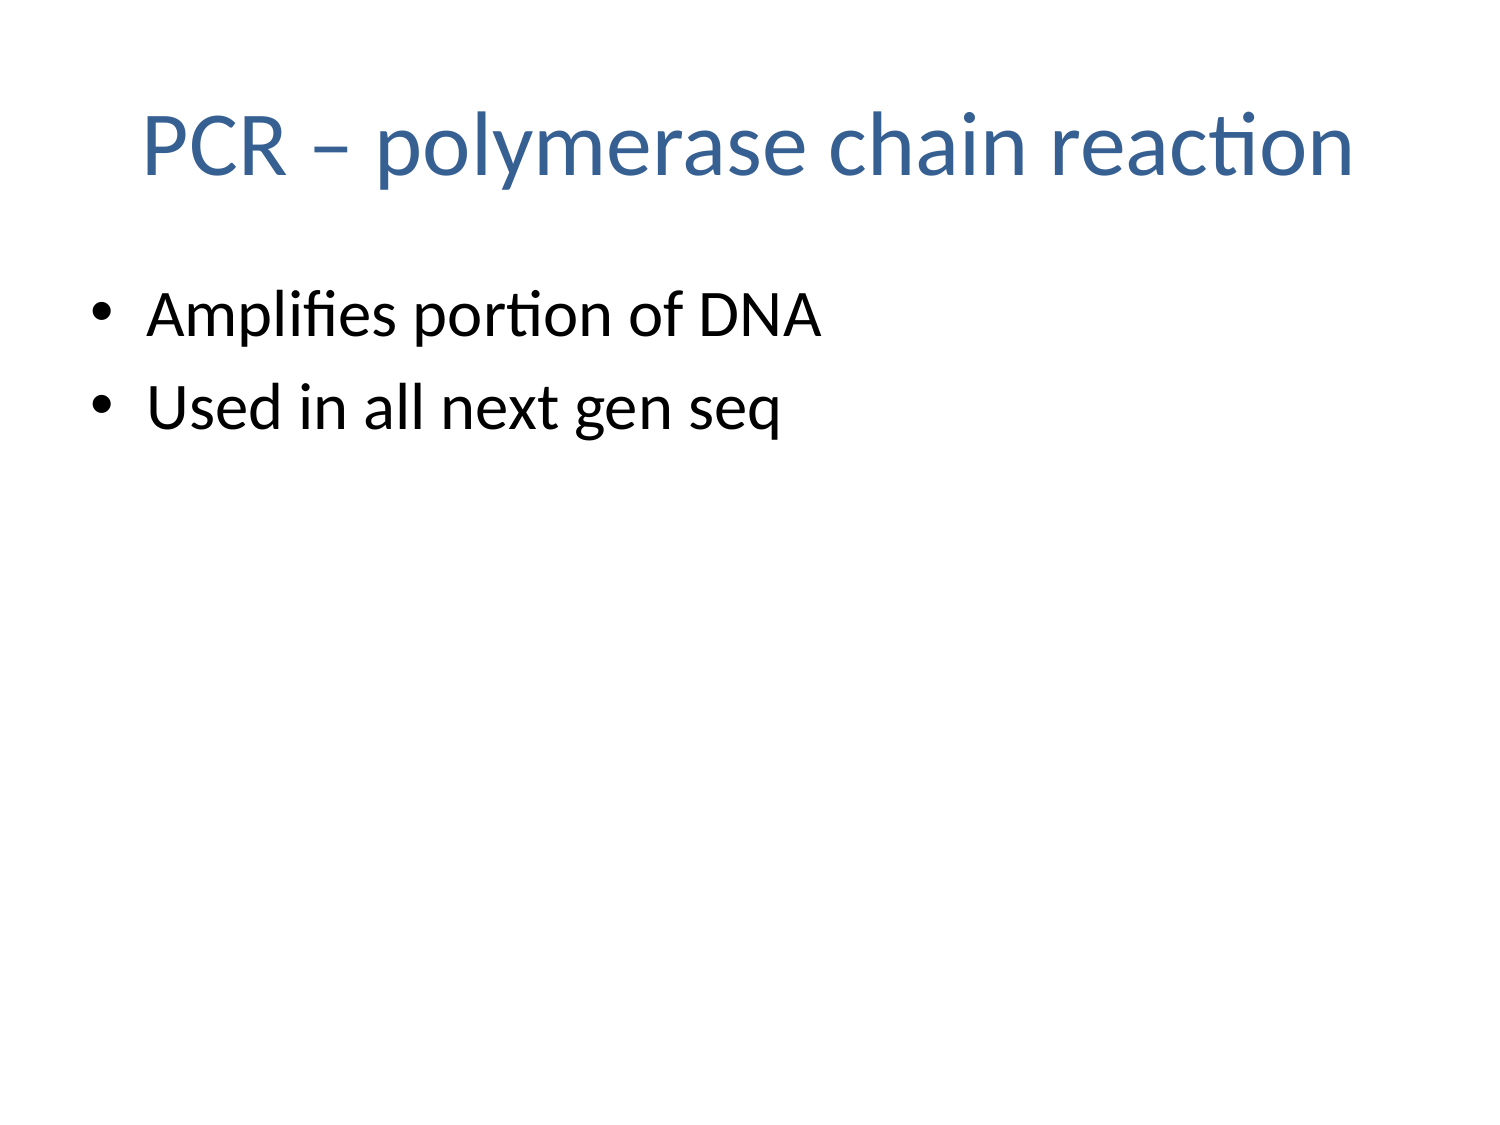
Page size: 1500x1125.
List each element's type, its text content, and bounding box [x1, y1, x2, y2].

list Amplifies portion of DNA Used in all next gen seq [75, 262, 1425, 1005]
title PCR – polymerase chain reaction [75, 45, 1425, 233]
